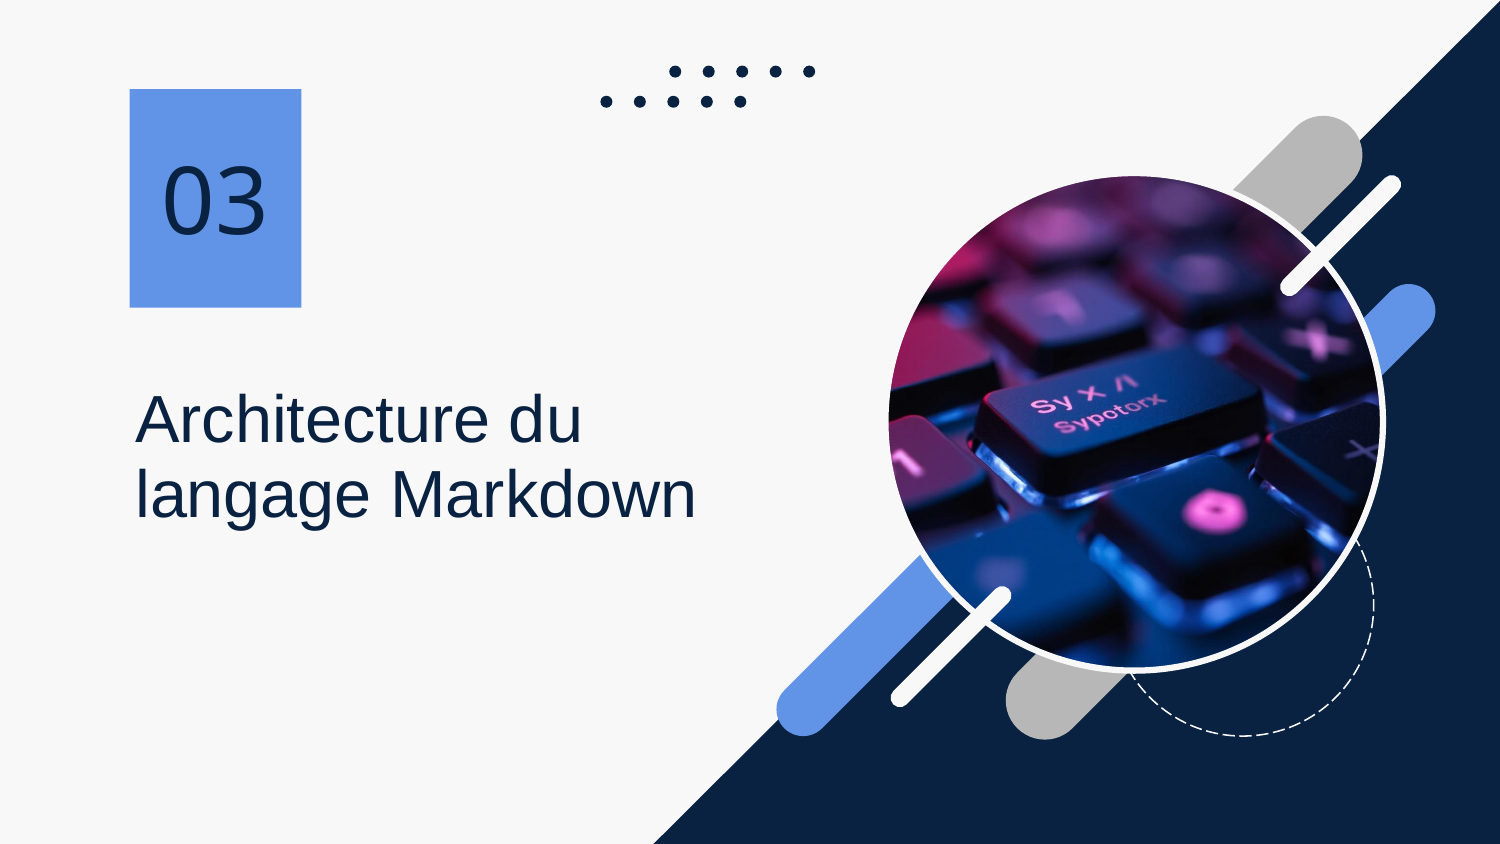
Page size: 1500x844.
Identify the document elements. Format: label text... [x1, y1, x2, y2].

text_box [652, 0, 1500, 844]
title 03 [129, 89, 302, 308]
title Architecture du langage Markdown [120, 323, 652, 547]
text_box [886, 171, 1406, 712]
